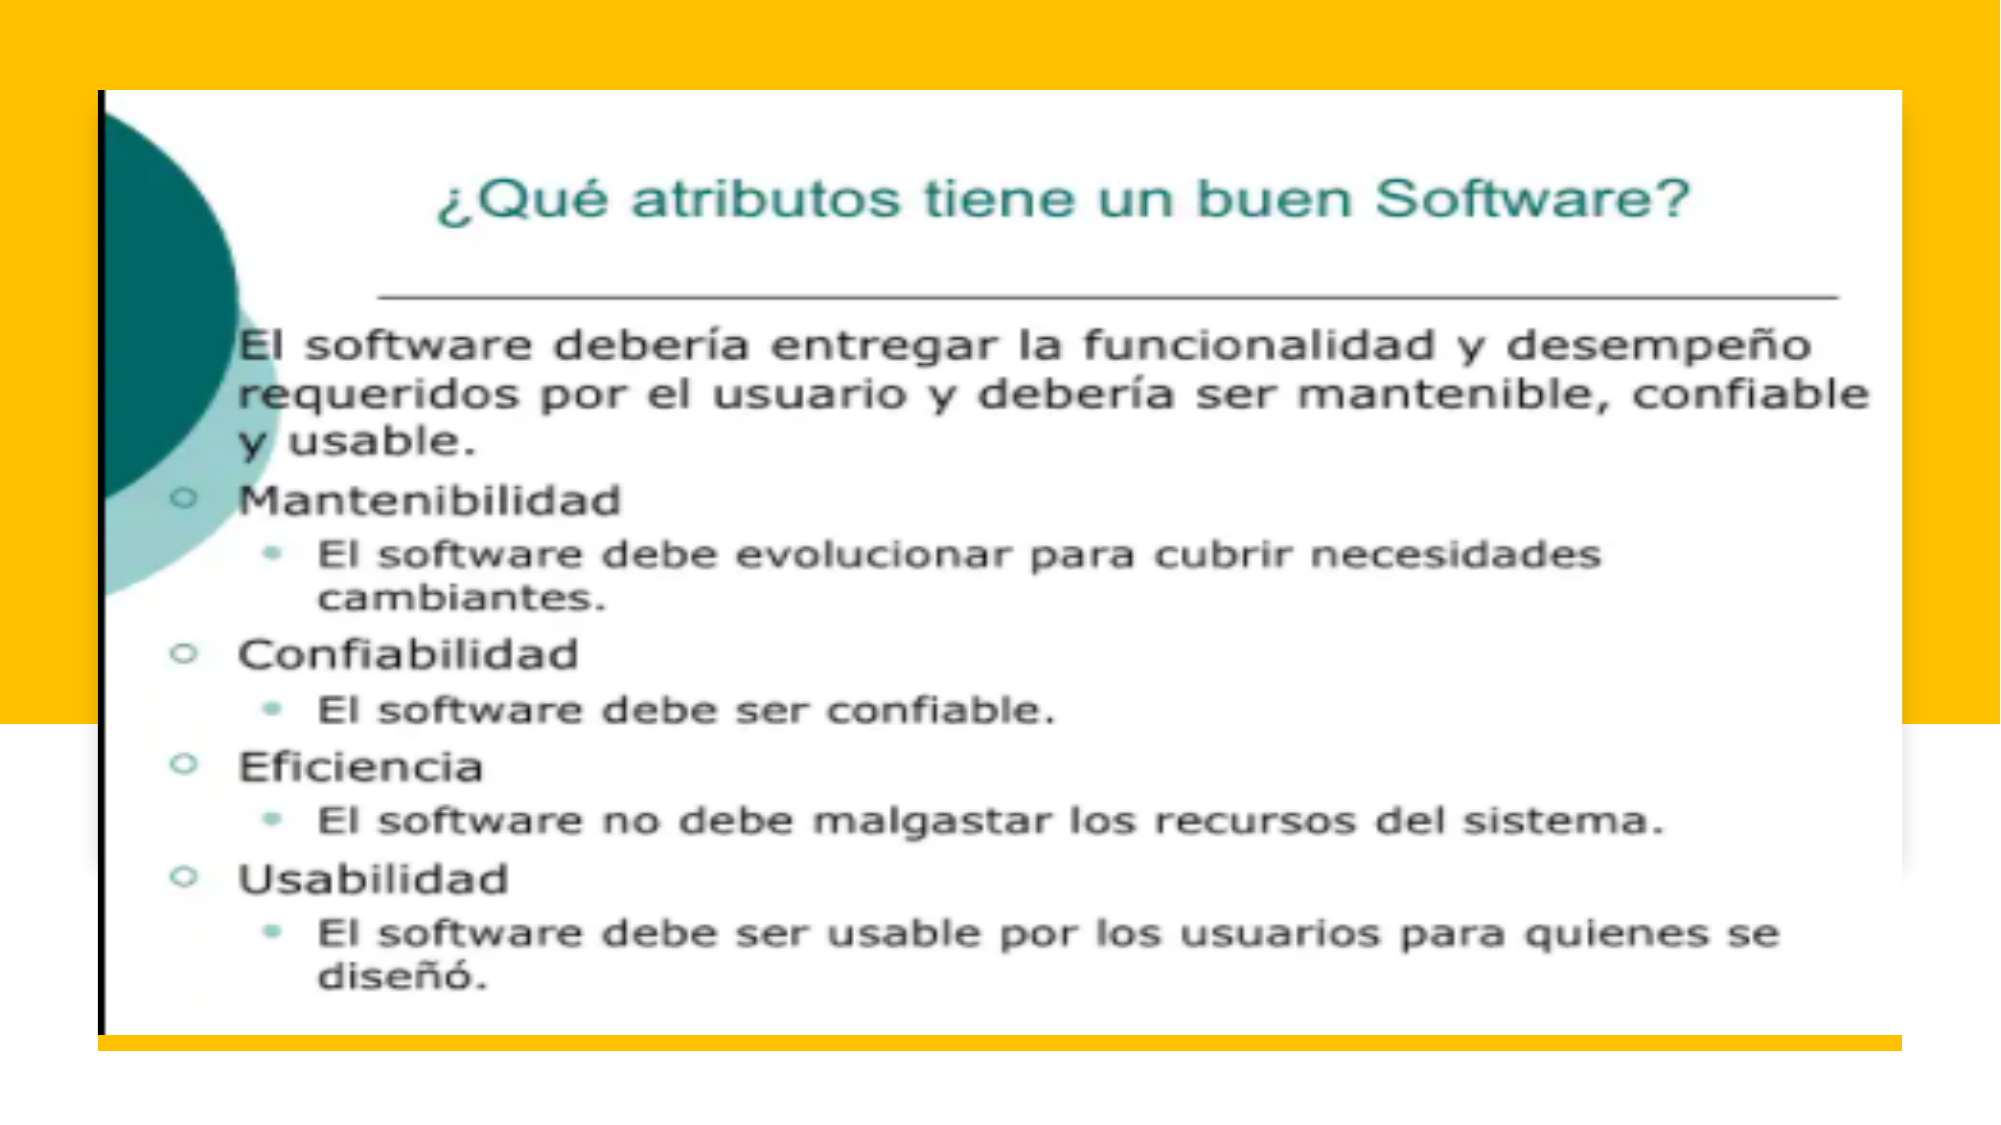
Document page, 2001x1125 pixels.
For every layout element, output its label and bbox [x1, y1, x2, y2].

picture [97, 90, 1903, 1035]
text_box [0, 0, 2000, 725]
text_box [0, 725, 2000, 1125]
